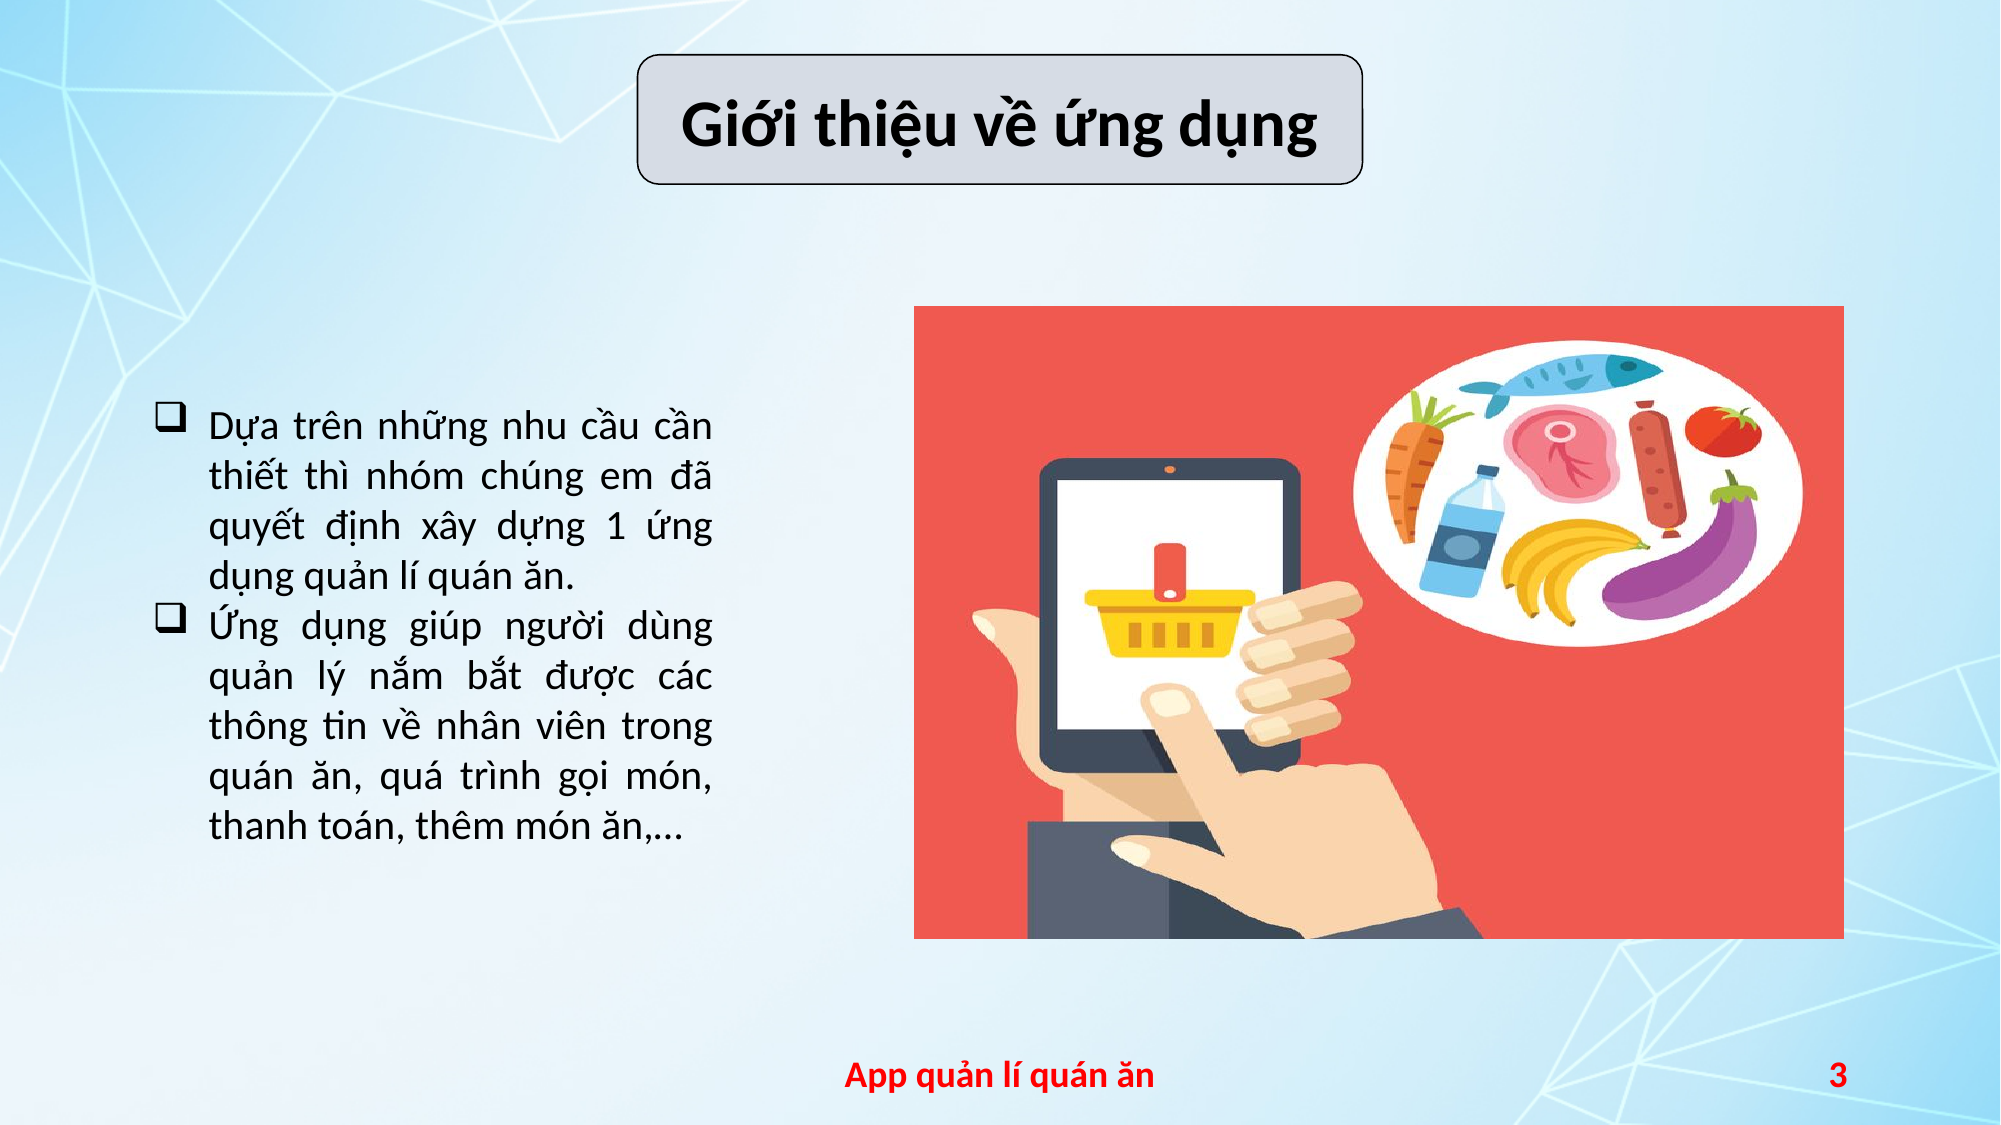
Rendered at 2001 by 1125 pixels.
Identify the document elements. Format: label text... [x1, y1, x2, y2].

footer App quản lí quán ăn [662, 1042, 1338, 1103]
text_box Giới thiệu về ứng dụng [636, 54, 1364, 185]
text_box Dựa trên những nhu cầu cần thiết thì nhóm chúng em đã quyết định xây dựng 1 ứng dụng quản lí quán ăn. Ứng dụng giúp người dùng quản lý nắm bắt được các thông tin về nhân viên trong quán ăn, quá trình gọi món, thanh toán, thêm món ăn,… [137, 390, 729, 856]
slide_number 3 [1412, 1042, 1863, 1103]
picture [0, 0, 2001, 1125]
